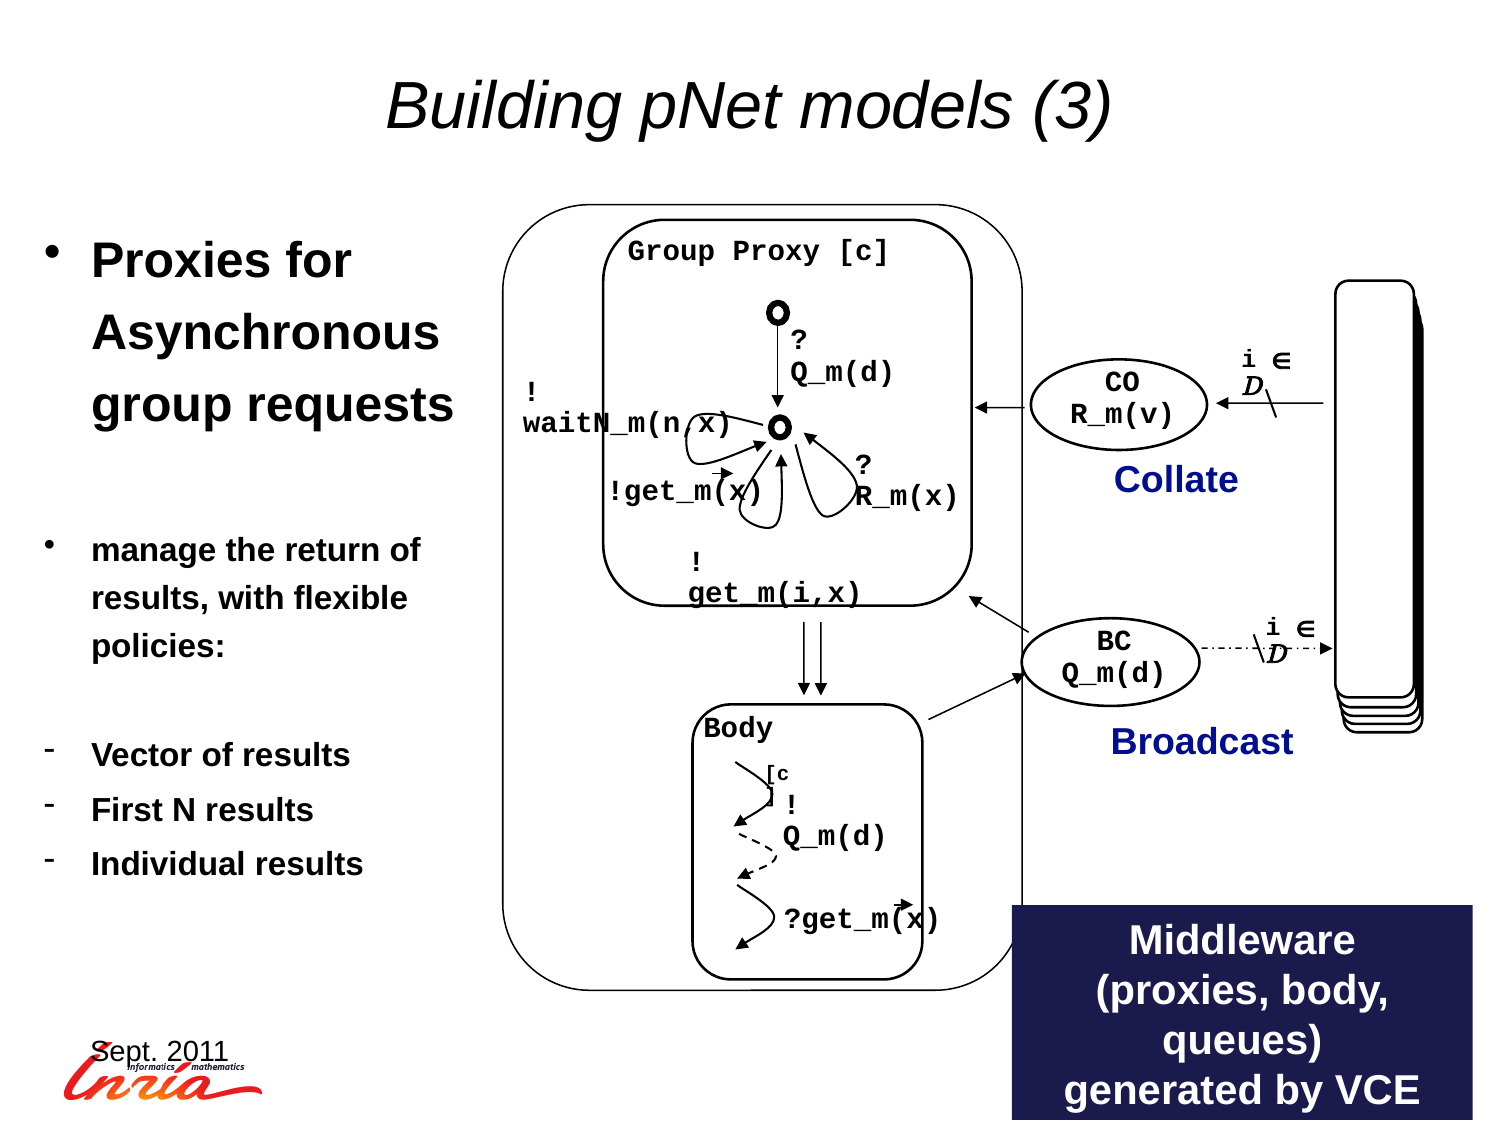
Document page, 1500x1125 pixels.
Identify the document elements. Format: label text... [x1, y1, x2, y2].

slide_number - 87 [1104, 1120, 1455, 1125]
text_box Middleware (proxies, body, queues) generated by VCE [1011, 905, 1473, 1120]
text_box [75, 42, 1415, 172]
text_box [687, 704, 960, 980]
picture [53, 1031, 273, 1125]
text_box Collate [1074, 447, 1279, 508]
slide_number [75, 1024, 425, 1103]
text_box [502, 204, 1023, 991]
text_box !waitN_m(n,x) [507, 368, 597, 447]
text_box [1335, 280, 1423, 733]
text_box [602, 219, 972, 606]
text_box i ∈ D [1226, 338, 1320, 408]
title Building pNet models (3) [40, 37, 1460, 167]
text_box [992, 617, 1236, 707]
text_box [1201, 606, 1345, 677]
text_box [1002, 359, 1243, 451]
list Proxies for Asynchronous group requests manage the return of results, with flexible policies: Vector of results First N results Individual results [28, 208, 497, 972]
text_box Broadcast [1084, 709, 1320, 770]
